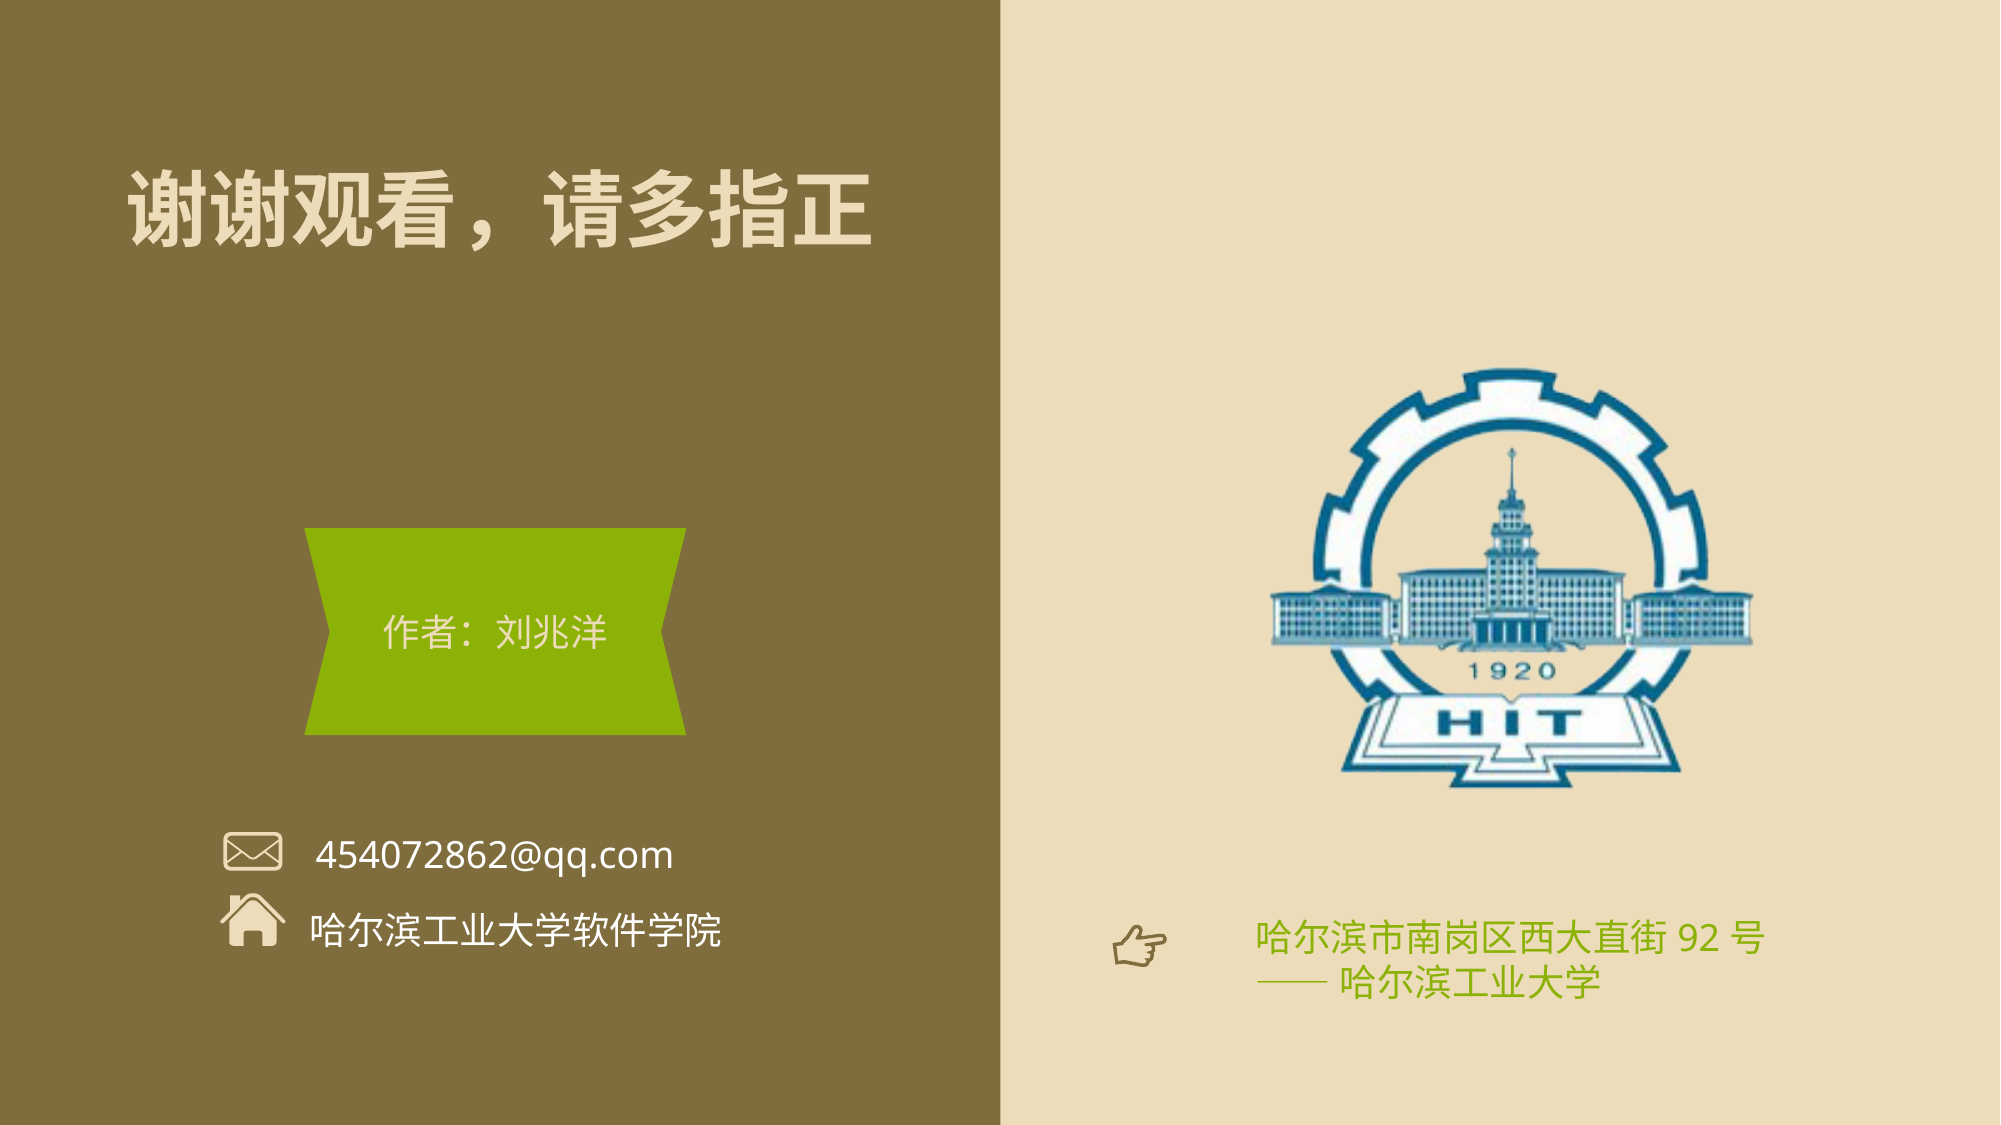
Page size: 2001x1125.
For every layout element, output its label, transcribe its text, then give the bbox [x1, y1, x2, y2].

text_box 454072862@qq.com [300, 823, 690, 883]
text_box 哈尔滨市南岗区西大直街92号 ——哈尔滨工业大学 [1240, 906, 1782, 1012]
text_box 哈尔滨工业大学软件学院 [295, 899, 738, 959]
text_box 作者：刘兆洋 [302, 527, 688, 737]
picture [1261, 338, 1762, 836]
